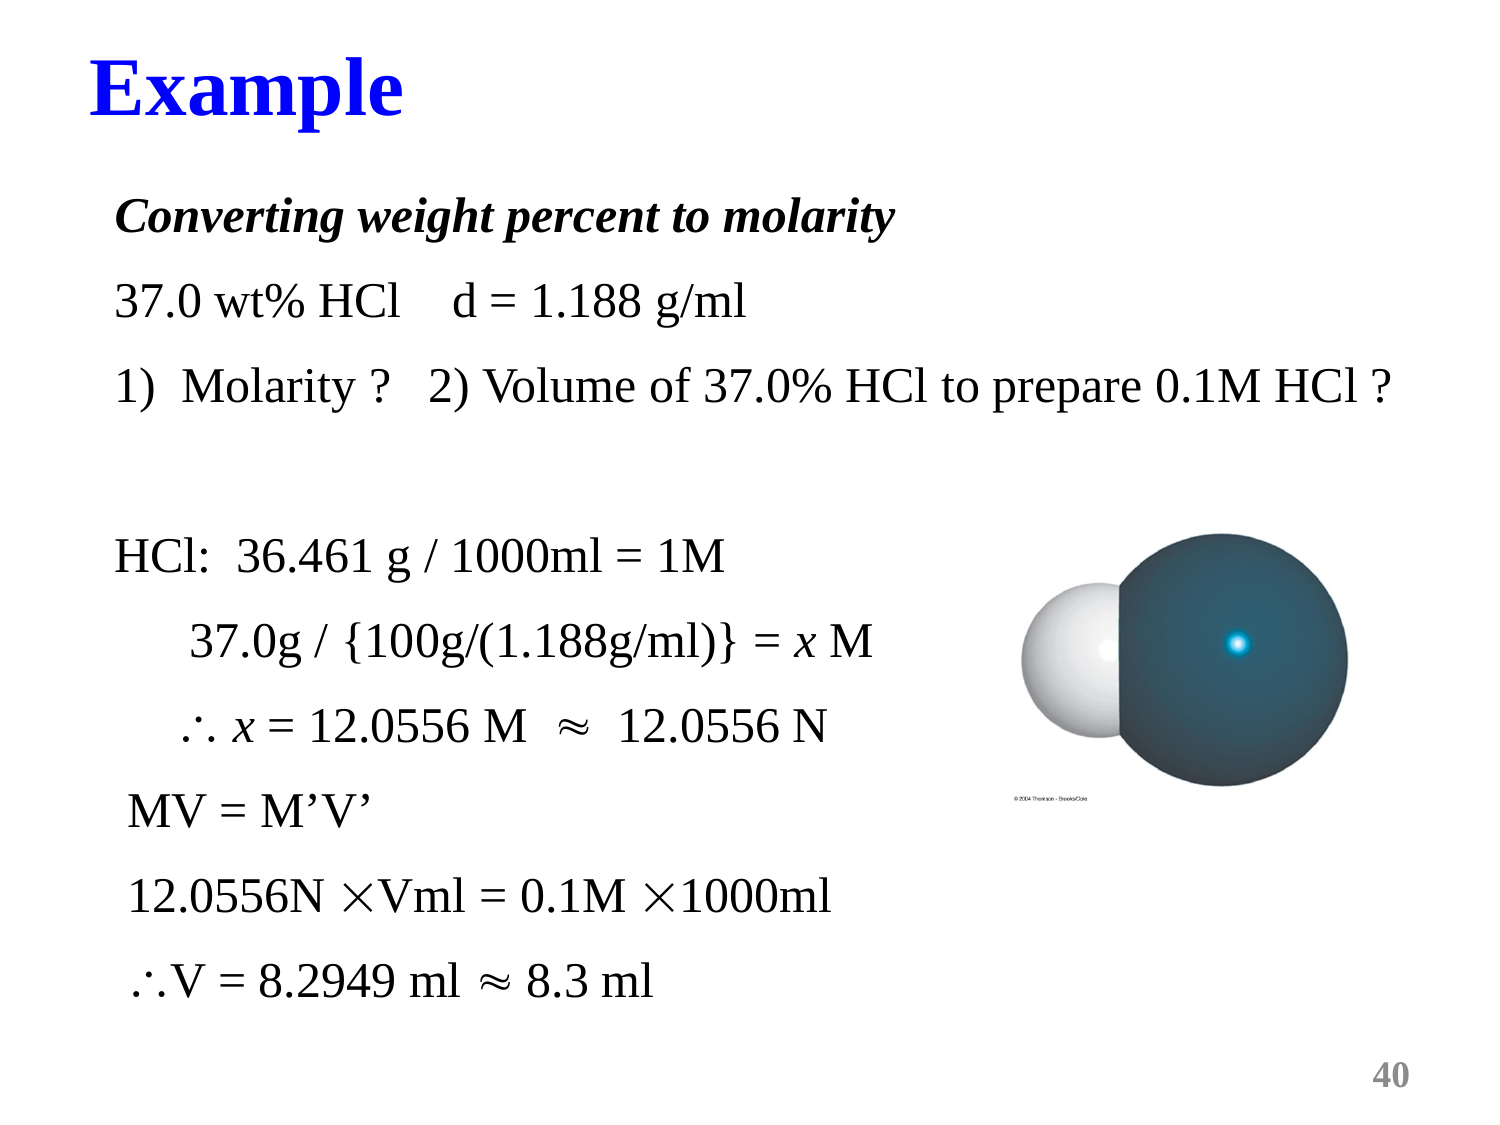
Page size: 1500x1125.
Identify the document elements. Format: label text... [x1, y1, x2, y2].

text_box Converting weight percent to molarity 37.0 wt% HCl d = 1.188 g/ml 1) Molarity ? 2) Volume of 37.0% HCl to prepare 0.1M HCl ? HCl: 36.461 g / 1000ml = 1M 37.0g / {100g/(1.188g/ml)} = x M  x = 12.0556 M  12.0556 N MV = M’V’ 12.0556N Vml = 0.1M 1000ml V = 8.2949 ml  8.3 ml [99, 174, 1438, 1015]
slide_number 40 [1074, 1042, 1425, 1103]
text_box Example [74, 24, 513, 140]
text_box [1012, 525, 1357, 810]
